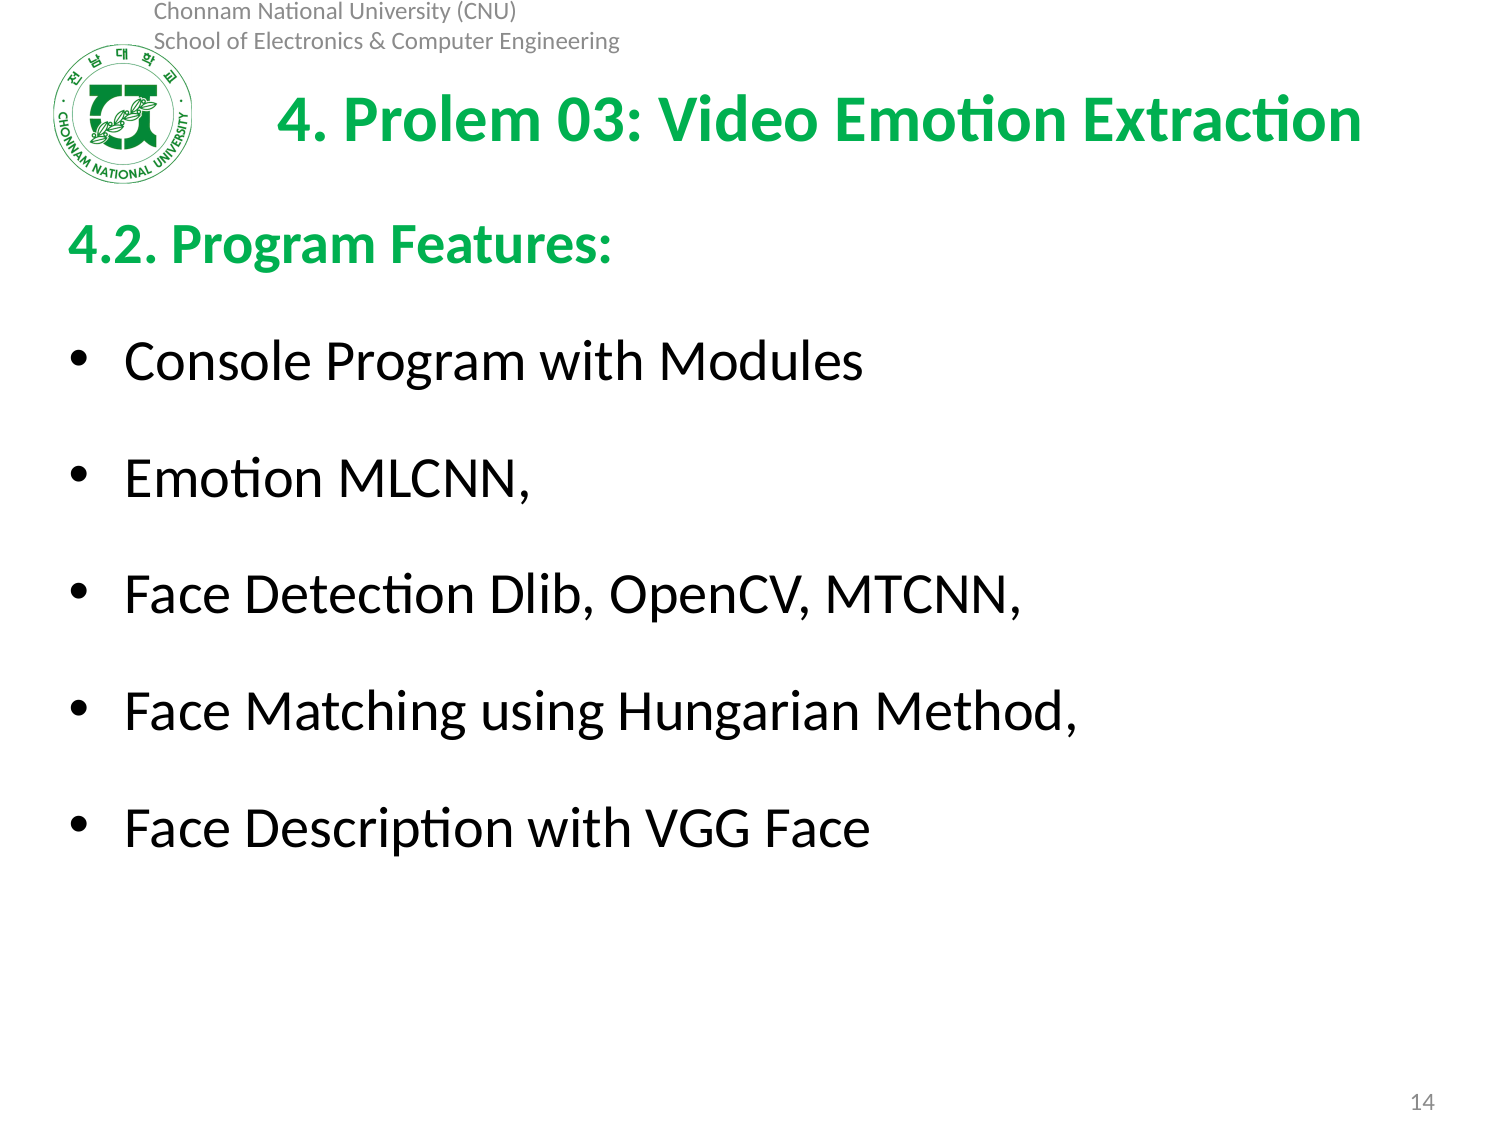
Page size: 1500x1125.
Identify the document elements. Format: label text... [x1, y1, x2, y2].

slide_number 14 [1100, 1079, 1450, 1123]
title 4. Prolem 03: Video Emotion Extraction [191, 45, 1450, 184]
picture [53, 44, 191, 184]
list 4.2. Program Features: Console Program with Modules Emotion MLCNN, Face Detection Dlib, OpenCV, MTCNN, Face Matching using Hungarian Method, Face Description with VGG Face [53, 198, 1450, 1070]
